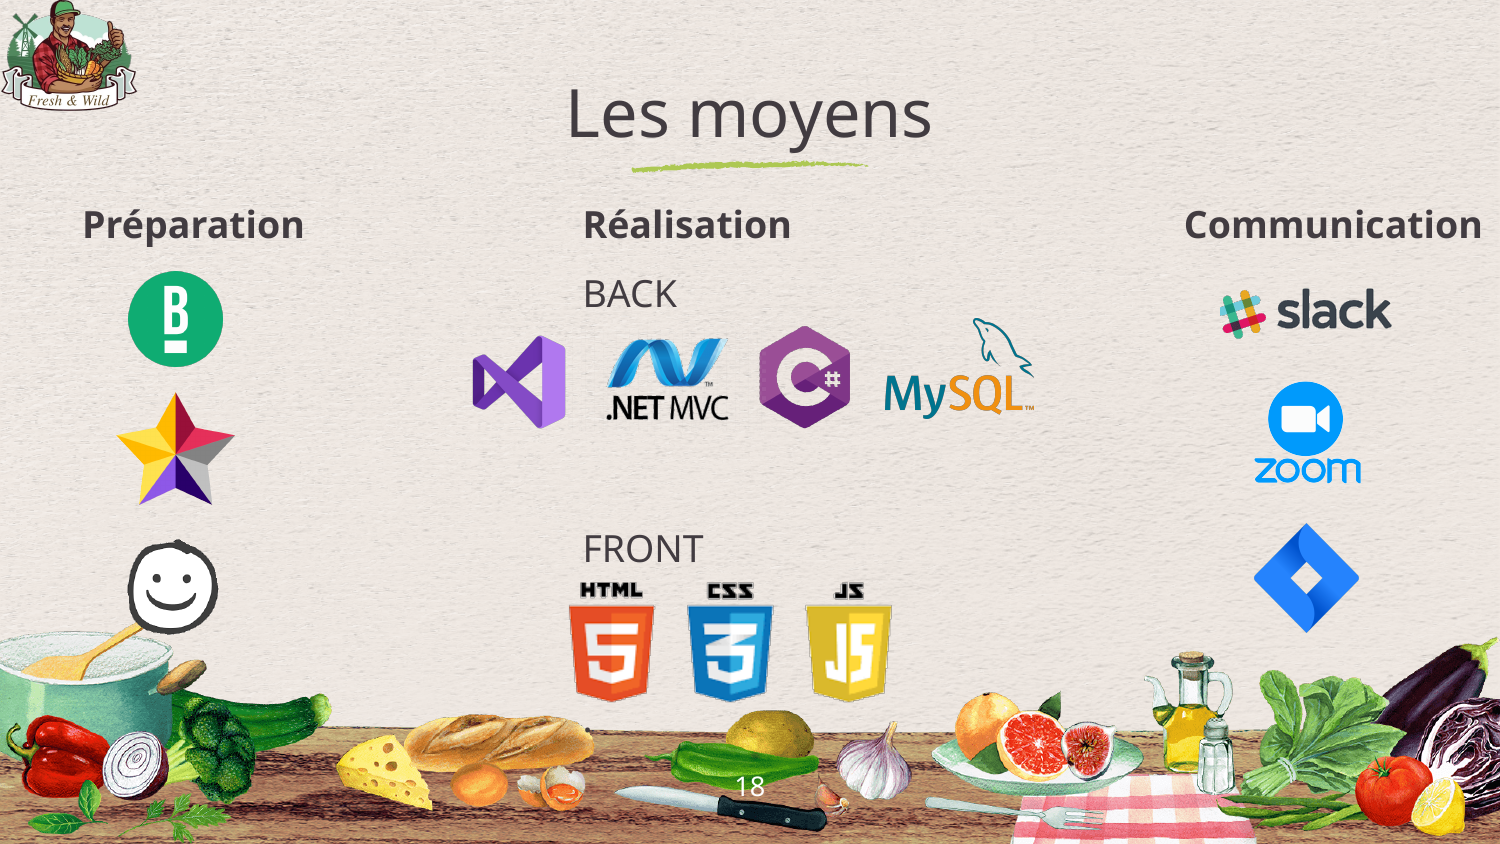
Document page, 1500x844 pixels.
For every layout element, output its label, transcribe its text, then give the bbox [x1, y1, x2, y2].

slide_number 18 [705, 780, 795, 844]
picture [0, 0, 1500, 844]
list Préparation [82, 194, 462, 695]
list Réalisation BACK FRONT . [582, 194, 1049, 695]
picture [1207, 522, 1406, 634]
list Communication [1183, 194, 1500, 694]
title Les moyens [177, 87, 1323, 153]
